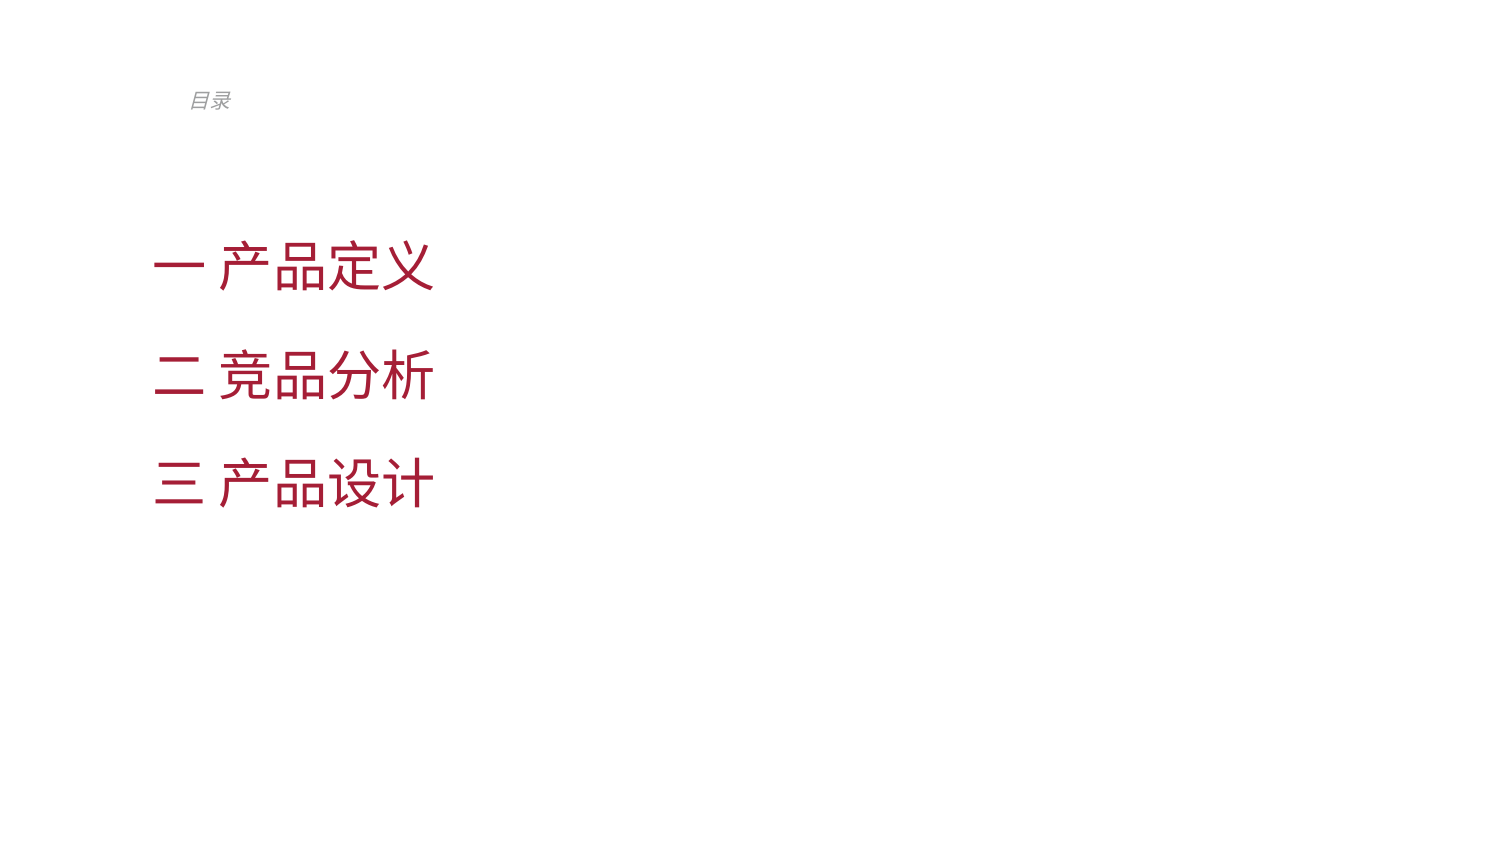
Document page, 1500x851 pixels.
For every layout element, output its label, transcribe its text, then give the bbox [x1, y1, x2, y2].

text_box 目录 [173, 84, 533, 120]
text_box 一 产品定义 二 竞品分析 三 产品设计 [137, 236, 1295, 522]
